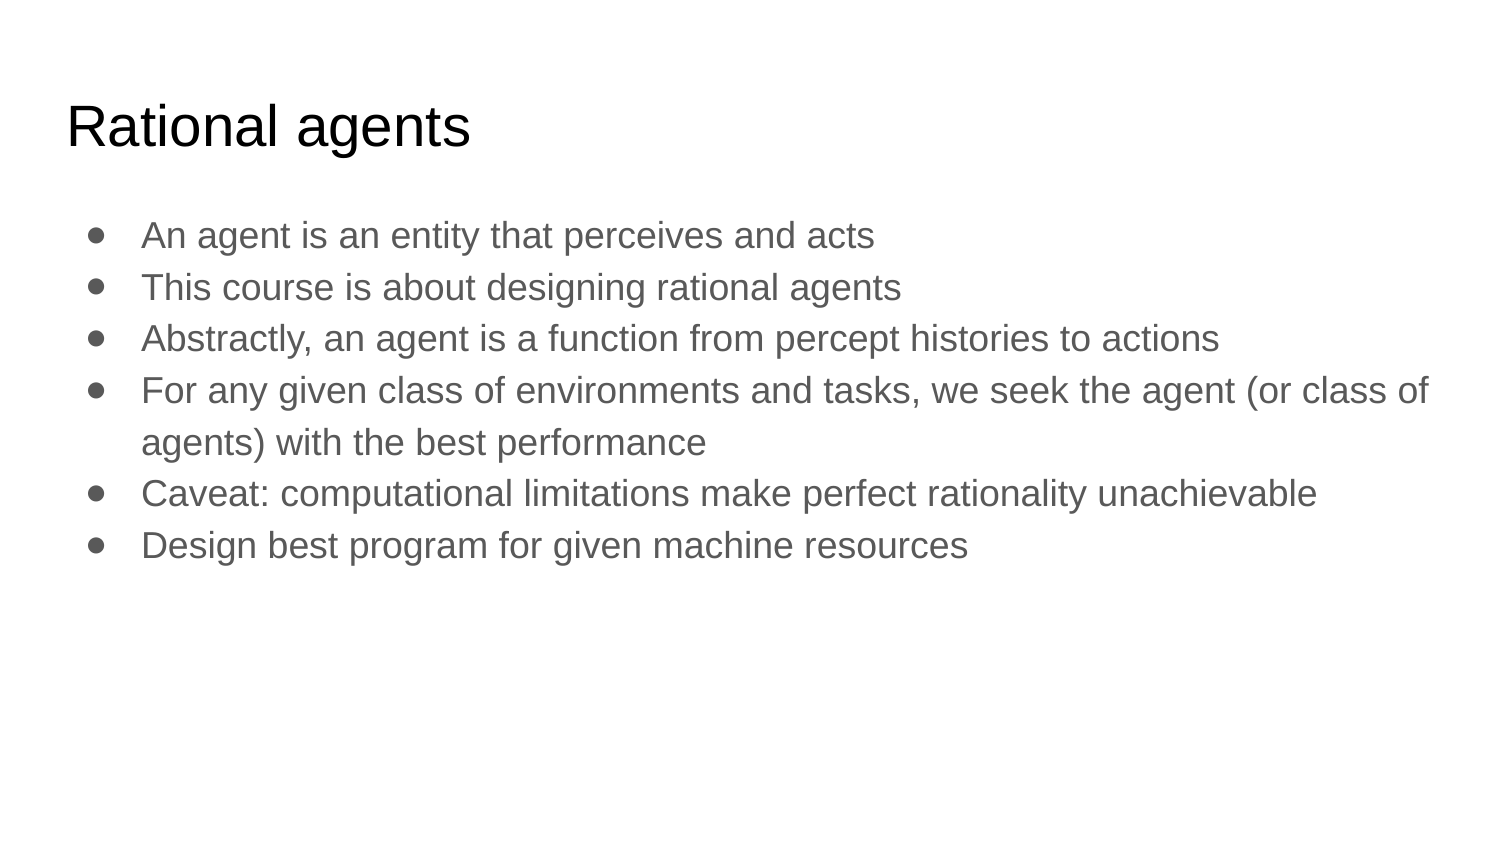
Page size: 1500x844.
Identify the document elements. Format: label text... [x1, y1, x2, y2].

title Rational agents [51, 72, 1449, 167]
list An agent is an entity that perceives and acts This course is about designing rational agents Abstractly, an agent is a function from percept histories to actions For any given class of environments and tasks, we seek the agent (or class of agents) with the best performance Caveat: computational limitations make perfect rationality unachievable Design best program for given machine resources [51, 189, 1449, 750]
